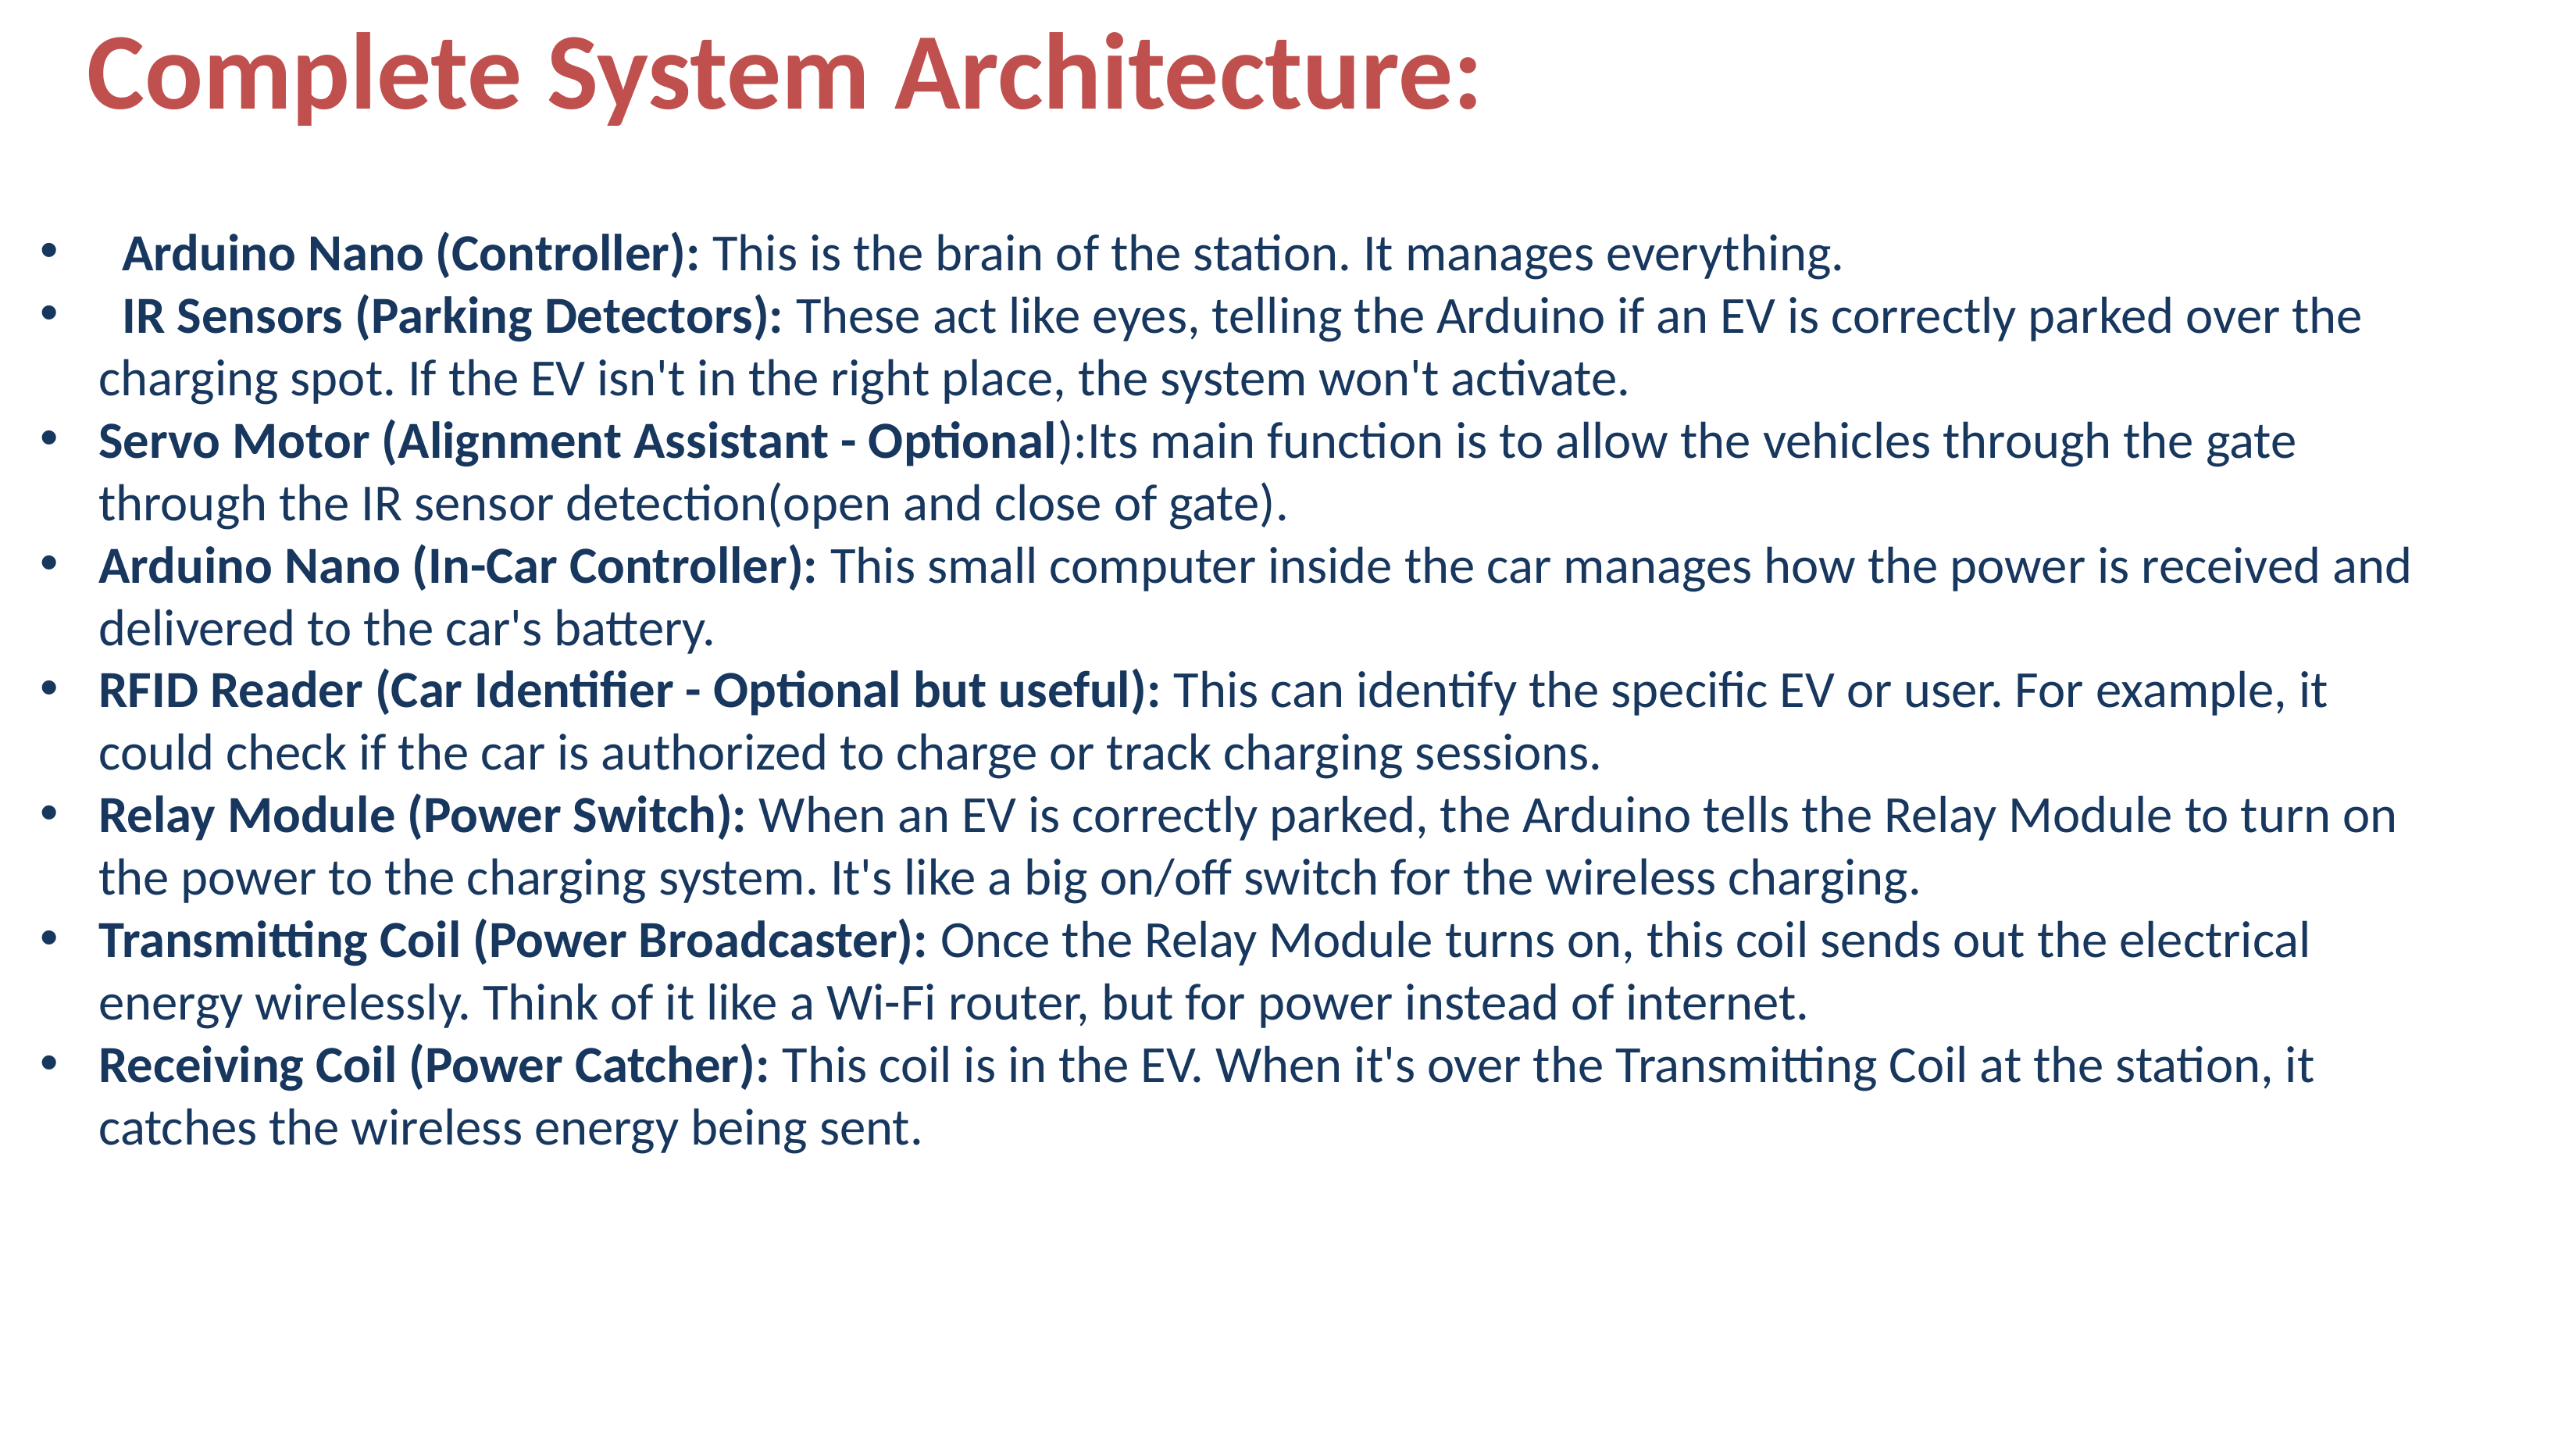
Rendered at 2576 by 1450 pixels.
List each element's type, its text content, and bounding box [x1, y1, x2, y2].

subtitle Arduino Nano (Controller): This is the brain of the station. It manages everything. IR Sensors (Parking Detectors): These act like eyes, telling the Arduino if an EV is correctly parked over the charging spot. If the EV isn't in the right place, the system won't activate. Servo Motor (Alignment Assistant - Optional):Its main function is to allow the vehicles through the gate through the IR sensor detection(open and close of gate). Arduino Nano (In-Car Controller): This small computer inside the car manages how the power is received and delivered to the car's battery. RFID Reader (Car Identifier - Optional but useful): This can identify the specific EV or user. For example, it could check if the car is authorized to charge or track charging sessions. Relay Module (Power Switch): When an EV is correctly parked, the Arduino tells the Relay Module to turn on the power to the charging system. It's like a big on/off switch for the wireless charging. Transmitting Coil (Power Broadcaster): Once the Relay Module turns on, this coil sends out the electrical energy wirelessly. Think of it like a Wi-Fi router, but for power instead of internet. Receiving Coil (Power Catcher): This coil is in the EV. When it's over the Transmitting Coil at the station, it catches the wireless energy being sent. [28, 218, 2440, 1224]
title Complete System Architecture: [87, 0, 2277, 133]
